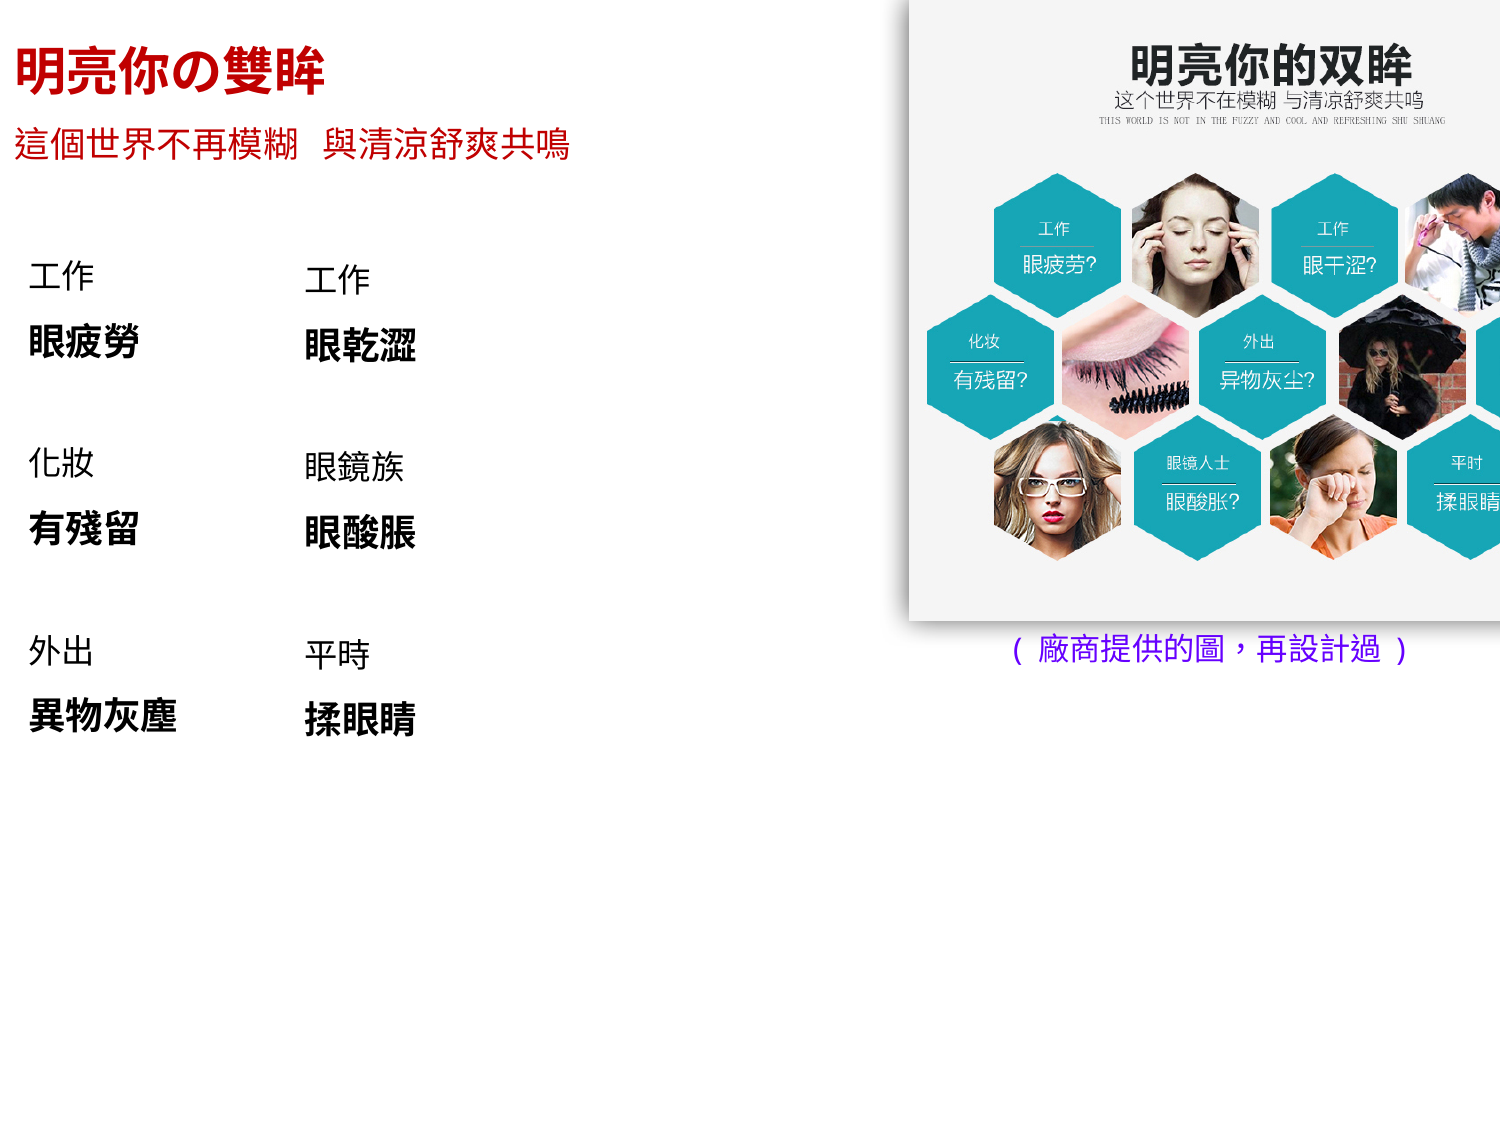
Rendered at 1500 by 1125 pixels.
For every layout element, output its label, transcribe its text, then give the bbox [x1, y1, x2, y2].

text_box 明亮你の雙眸 這個世界不再模糊 與清涼舒爽共鳴 [0, 0, 603, 173]
text_box ( 廠商提供的圖，再設計過 ) [993, 621, 1426, 674]
picture [909, 0, 1500, 621]
text_box 工作 眼疲勞 化妝 有殘留 外出 異物灰塵 [13, 227, 198, 745]
text_box 工作 眼乾澀 眼鏡族 眼酸脹 平時 揉眼睛 [289, 231, 503, 749]
